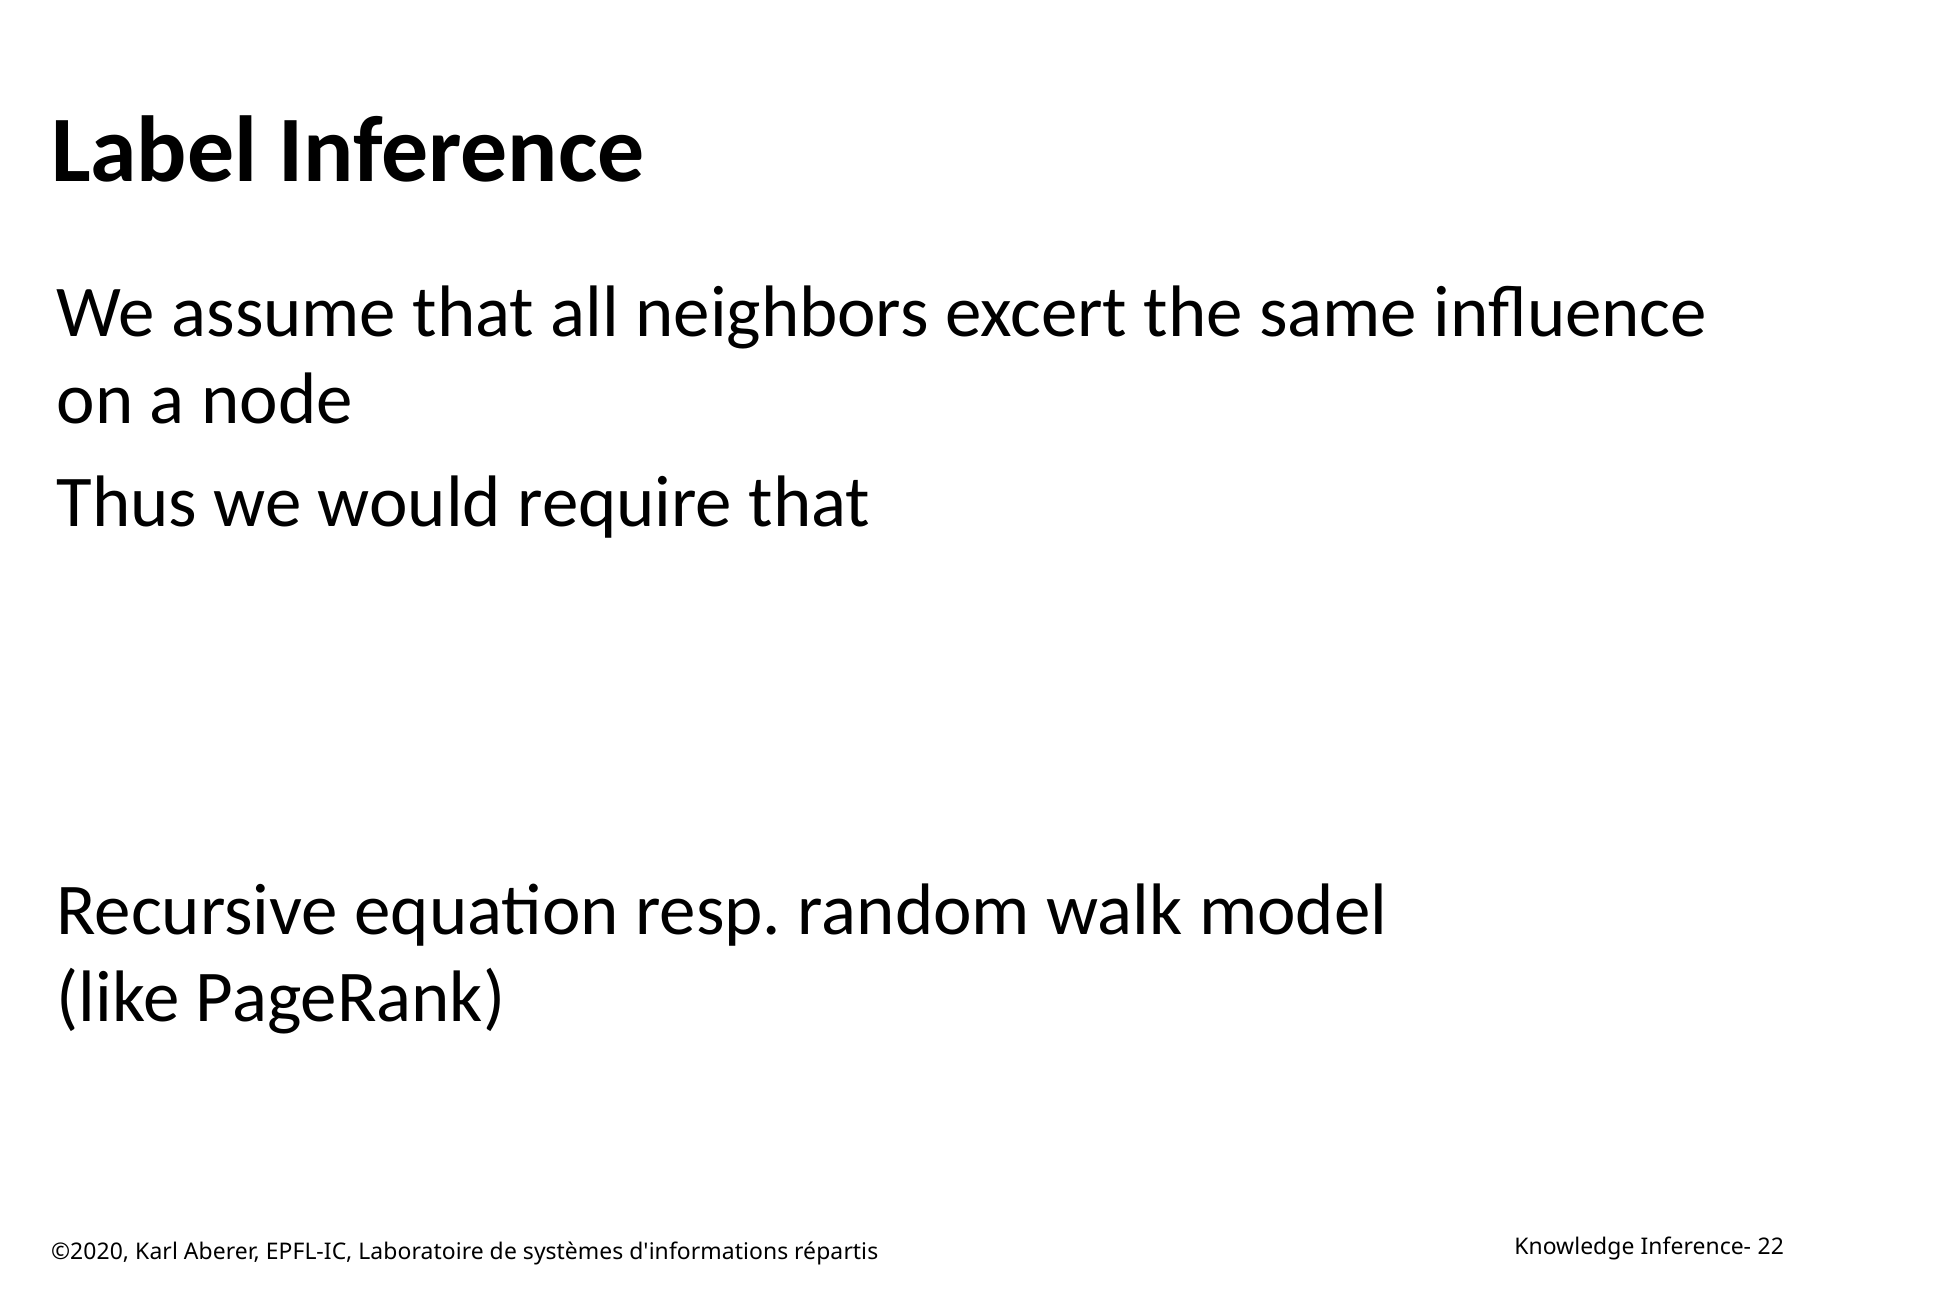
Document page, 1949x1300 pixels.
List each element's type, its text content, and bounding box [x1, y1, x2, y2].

footer ©2020, Karl Aberer, EPFL-IC, Laboratoire de systèmes d'informations répartis [32, 1227, 1284, 1271]
title Label Inference [32, 57, 1803, 232]
